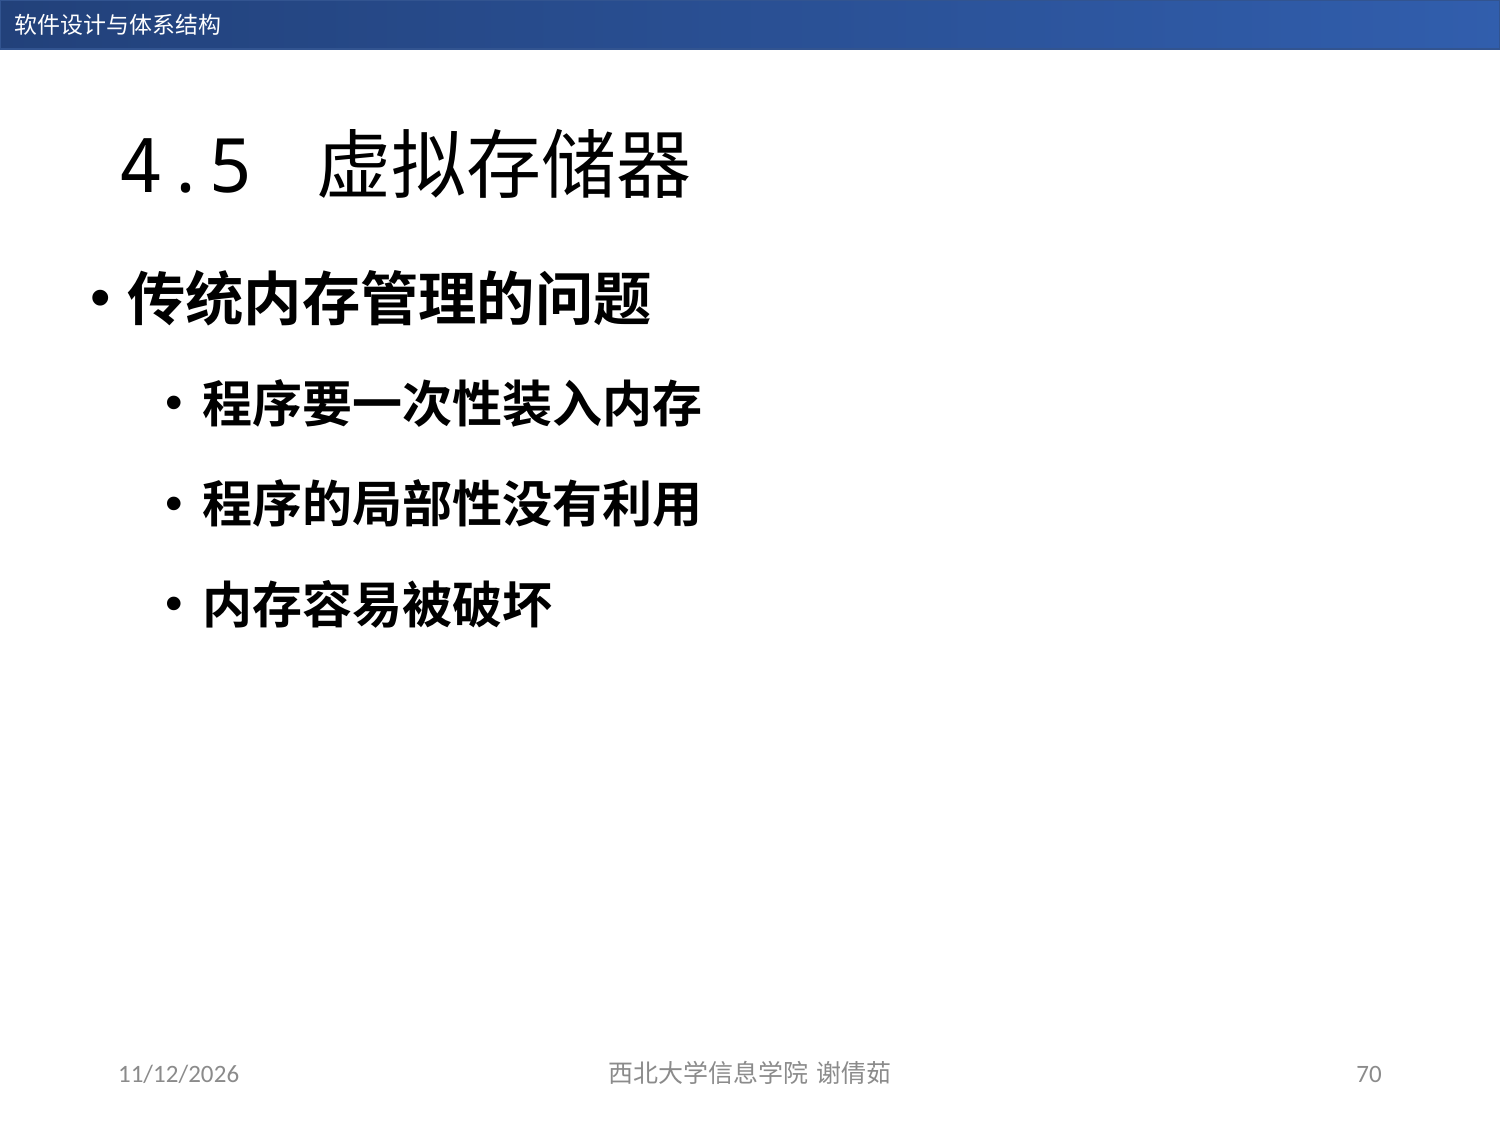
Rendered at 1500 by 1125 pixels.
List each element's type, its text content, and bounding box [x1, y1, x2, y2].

slide_number 70 [1059, 1042, 1397, 1103]
list 传统内存管理的问题 程序要一次性装入内存 程序的局部性没有利用 内存容易被破坏 [75, 219, 1425, 963]
title 4.5 虚拟存储器 [103, 59, 1397, 219]
footer 西北大学信息学院 谢倩茹 [496, 1042, 1004, 1103]
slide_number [103, 1042, 441, 1103]
